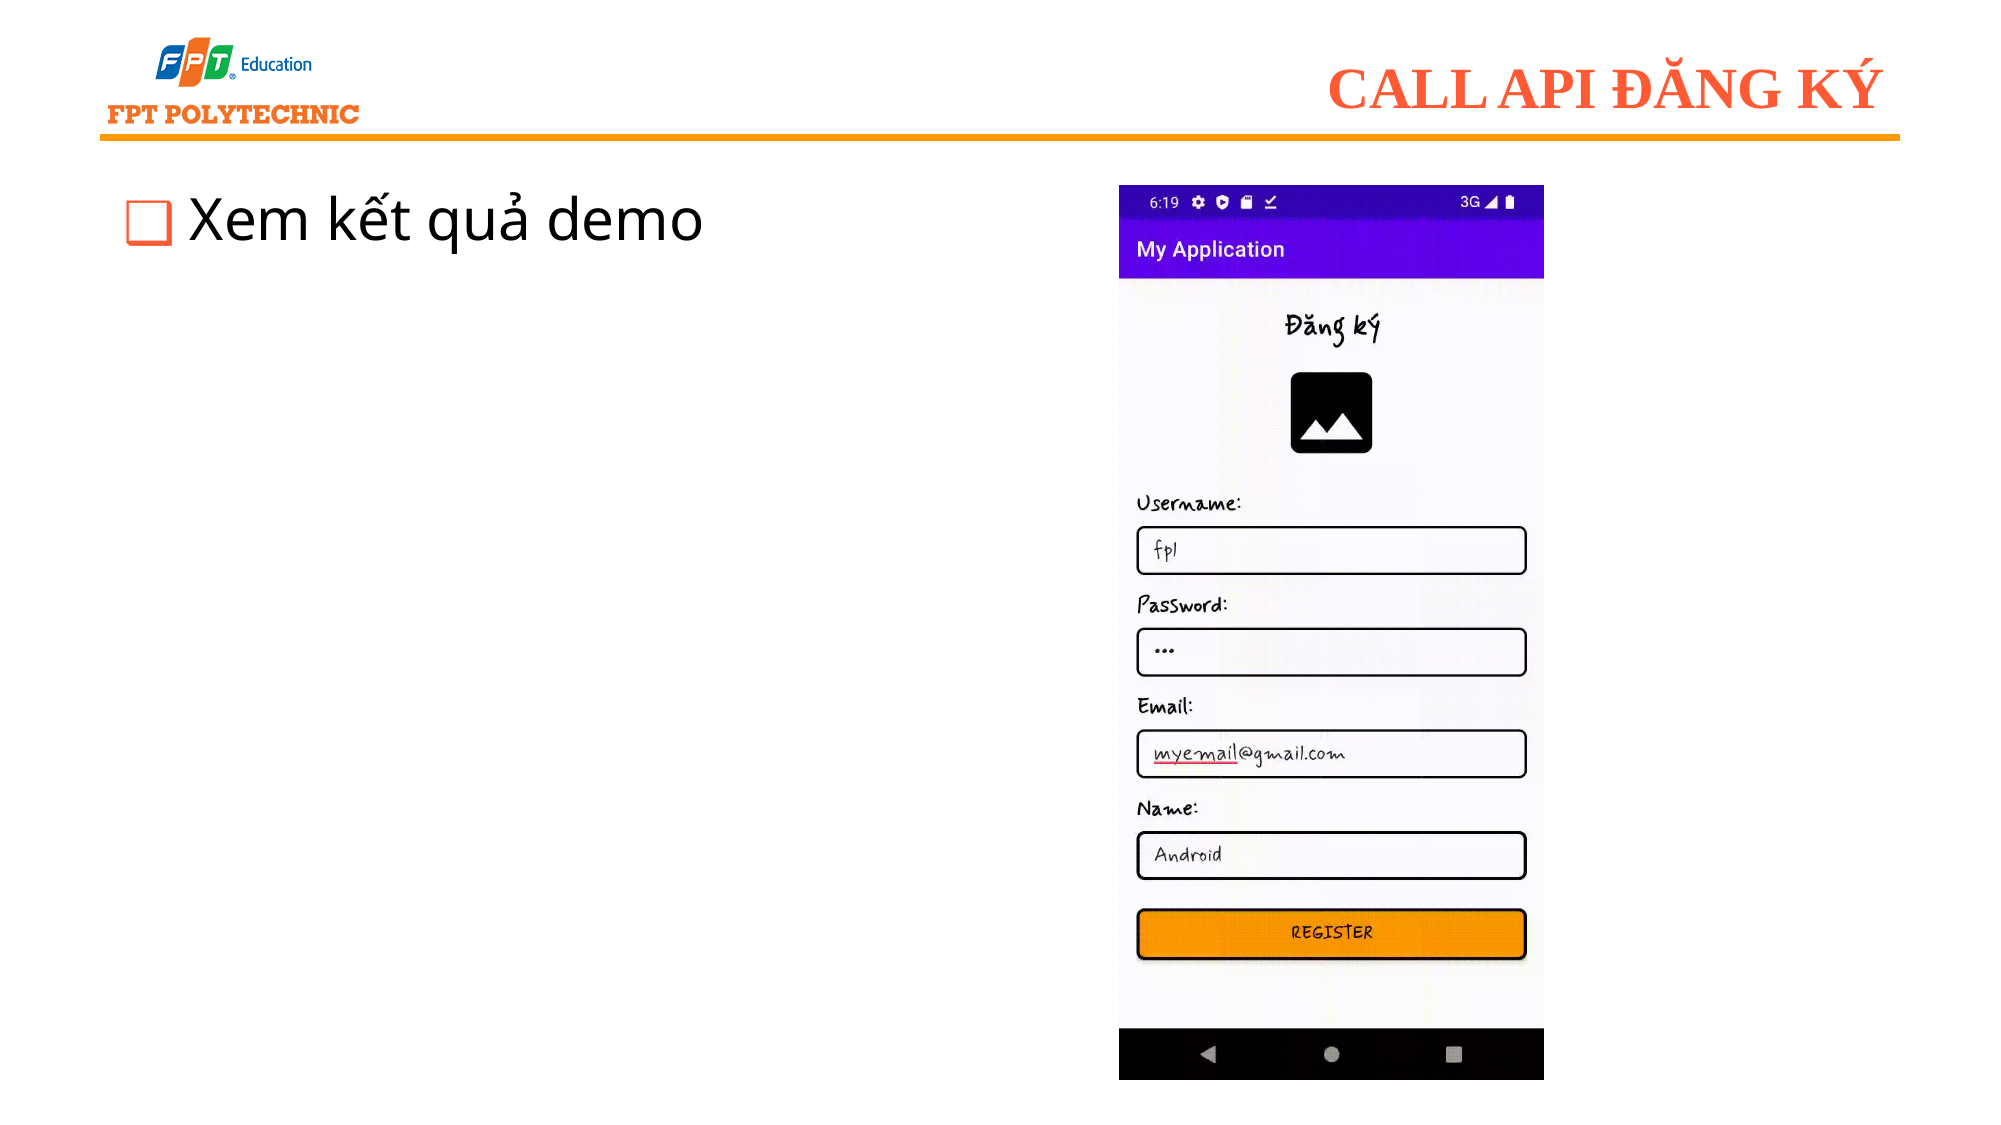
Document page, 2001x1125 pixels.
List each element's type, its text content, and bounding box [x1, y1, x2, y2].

picture [1119, 184, 1544, 1081]
picture [99, 25, 367, 134]
picture [99, 135, 367, 143]
title Call api đăng ký [366, 45, 1900, 125]
list Xem kết quả demo [99, 174, 1900, 1063]
